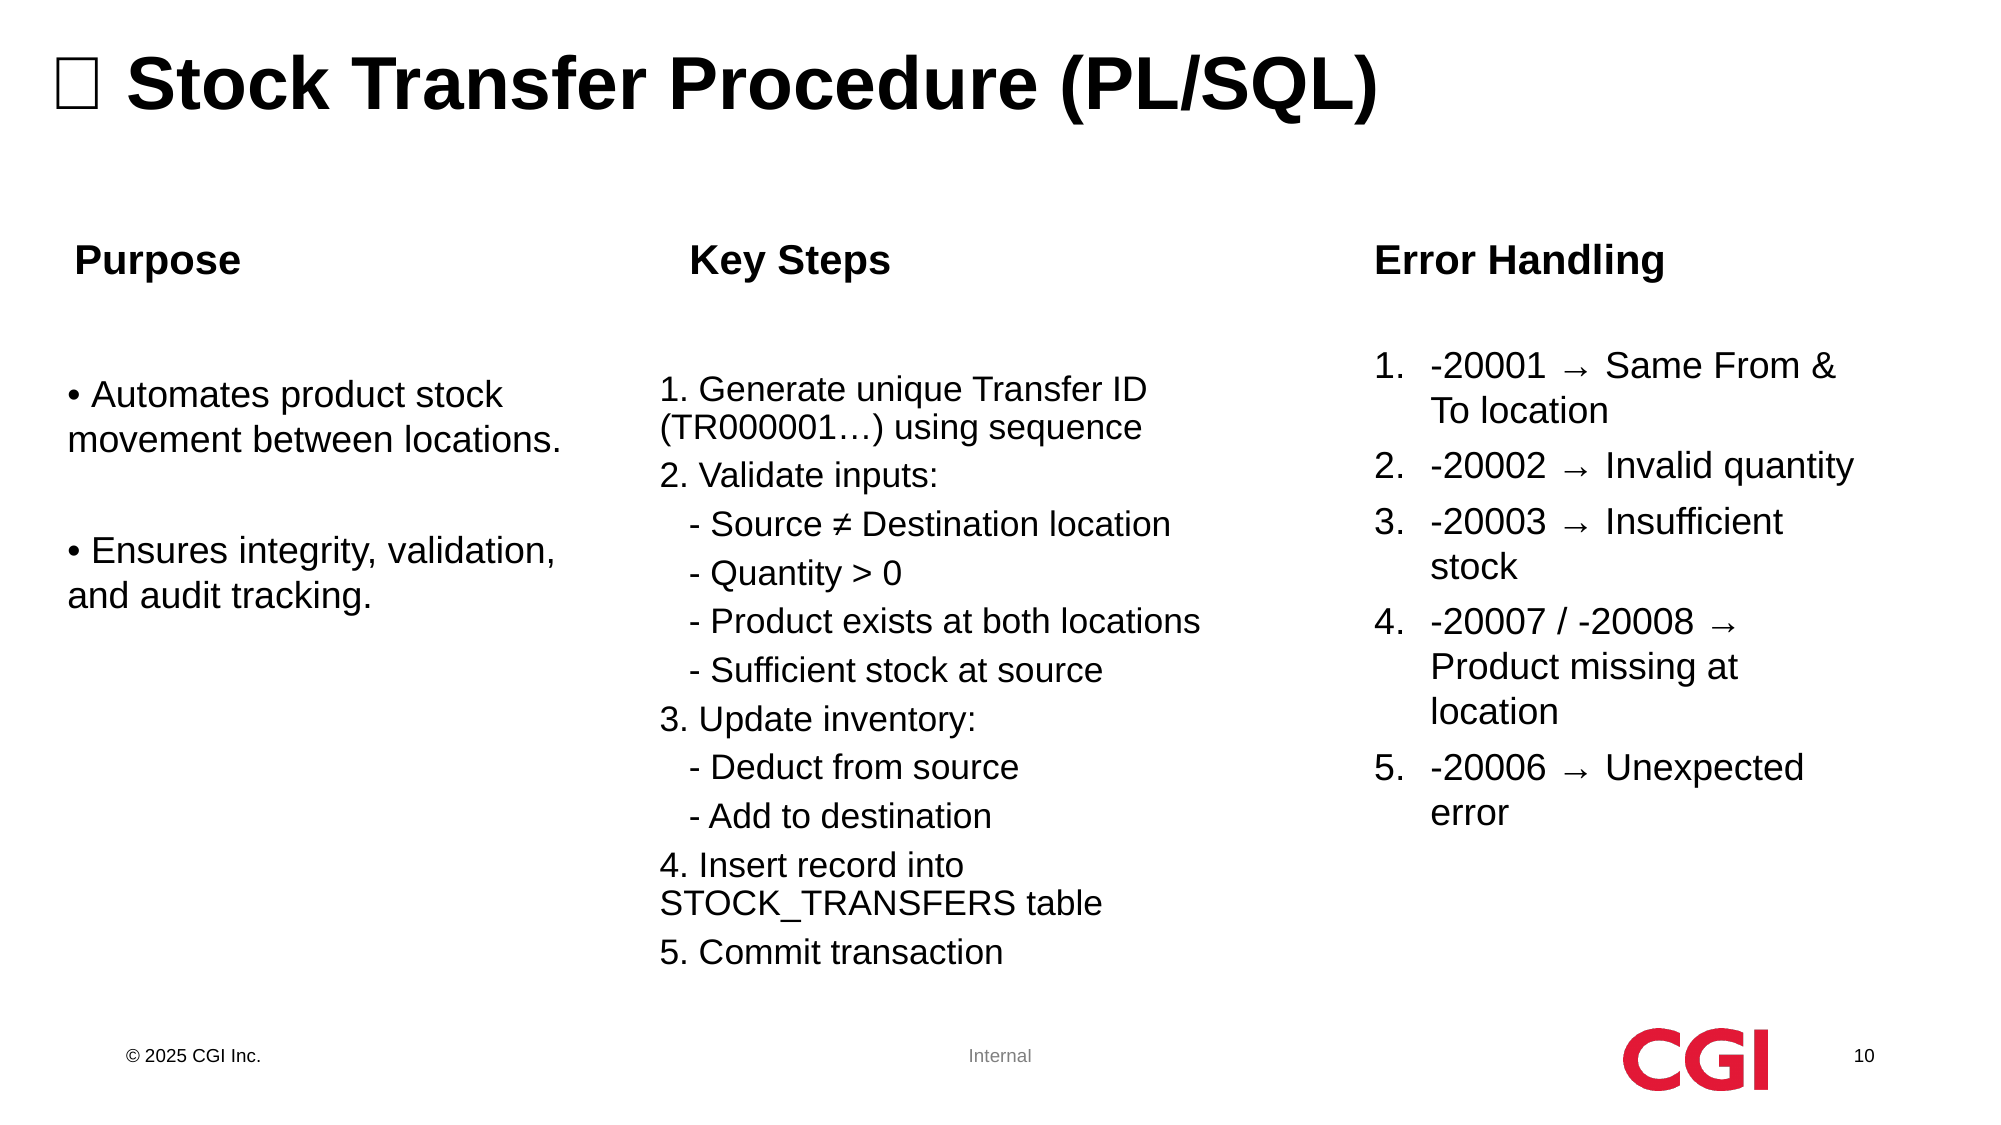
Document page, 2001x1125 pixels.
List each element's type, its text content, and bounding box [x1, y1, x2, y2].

picture [1623, 1028, 1768, 1092]
text_box -20001 → Same From & To location -20002 → Invalid quantity -20003 → Insufficient stock -20007 / -20008 → Product missing at location -20006 → Unexpected error [1374, 341, 1874, 915]
text_box 1. Generate unique Transfer ID (TR000001…) using sequence 2. Validate inputs: - Source ≠ Destination location - Quantity > 0 - Product exists at both locations - Sufficient stock at source 3. Update inventory: - Deduct from source - Add to destination 4. Insert record into STOCK_TRANSFERS table 5. Commit transaction [659, 370, 1211, 885]
title 🚚 Stock Transfer Procedure (PL/SQL) [49, 34, 1890, 122]
text_box • Automates product stock movement between locations. • Ensures integrity, validation, and audit tracking. [67, 370, 567, 944]
list Key Steps [689, 207, 1189, 344]
list Error Handling [1374, 207, 1874, 341]
list Purpose [74, 207, 574, 344]
